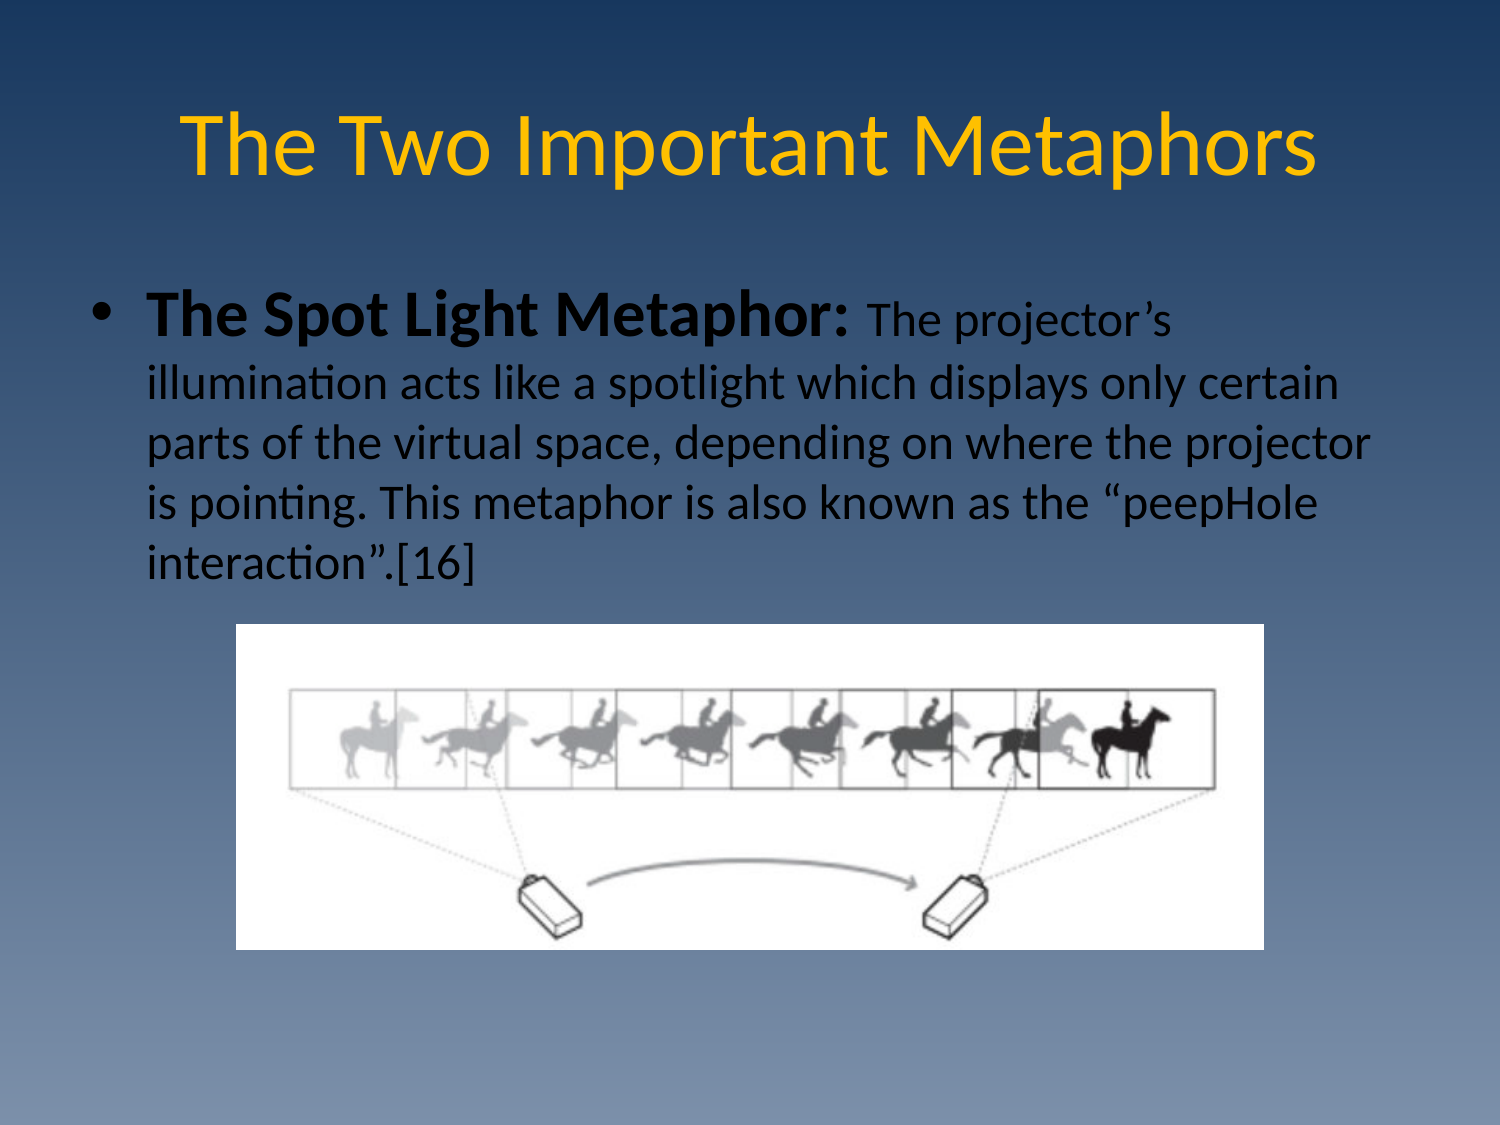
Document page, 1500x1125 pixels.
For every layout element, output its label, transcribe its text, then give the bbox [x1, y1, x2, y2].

list The Spot Light Metaphor: The projector’s illumination acts like a spotlight which displays only certain parts of the virtual space, depending on where the projector is pointing. This metaphor is also known as the “peepHole interaction”.[16] [75, 262, 1425, 1005]
title The Two Important Metaphors [75, 45, 1425, 233]
picture [236, 624, 1264, 951]
